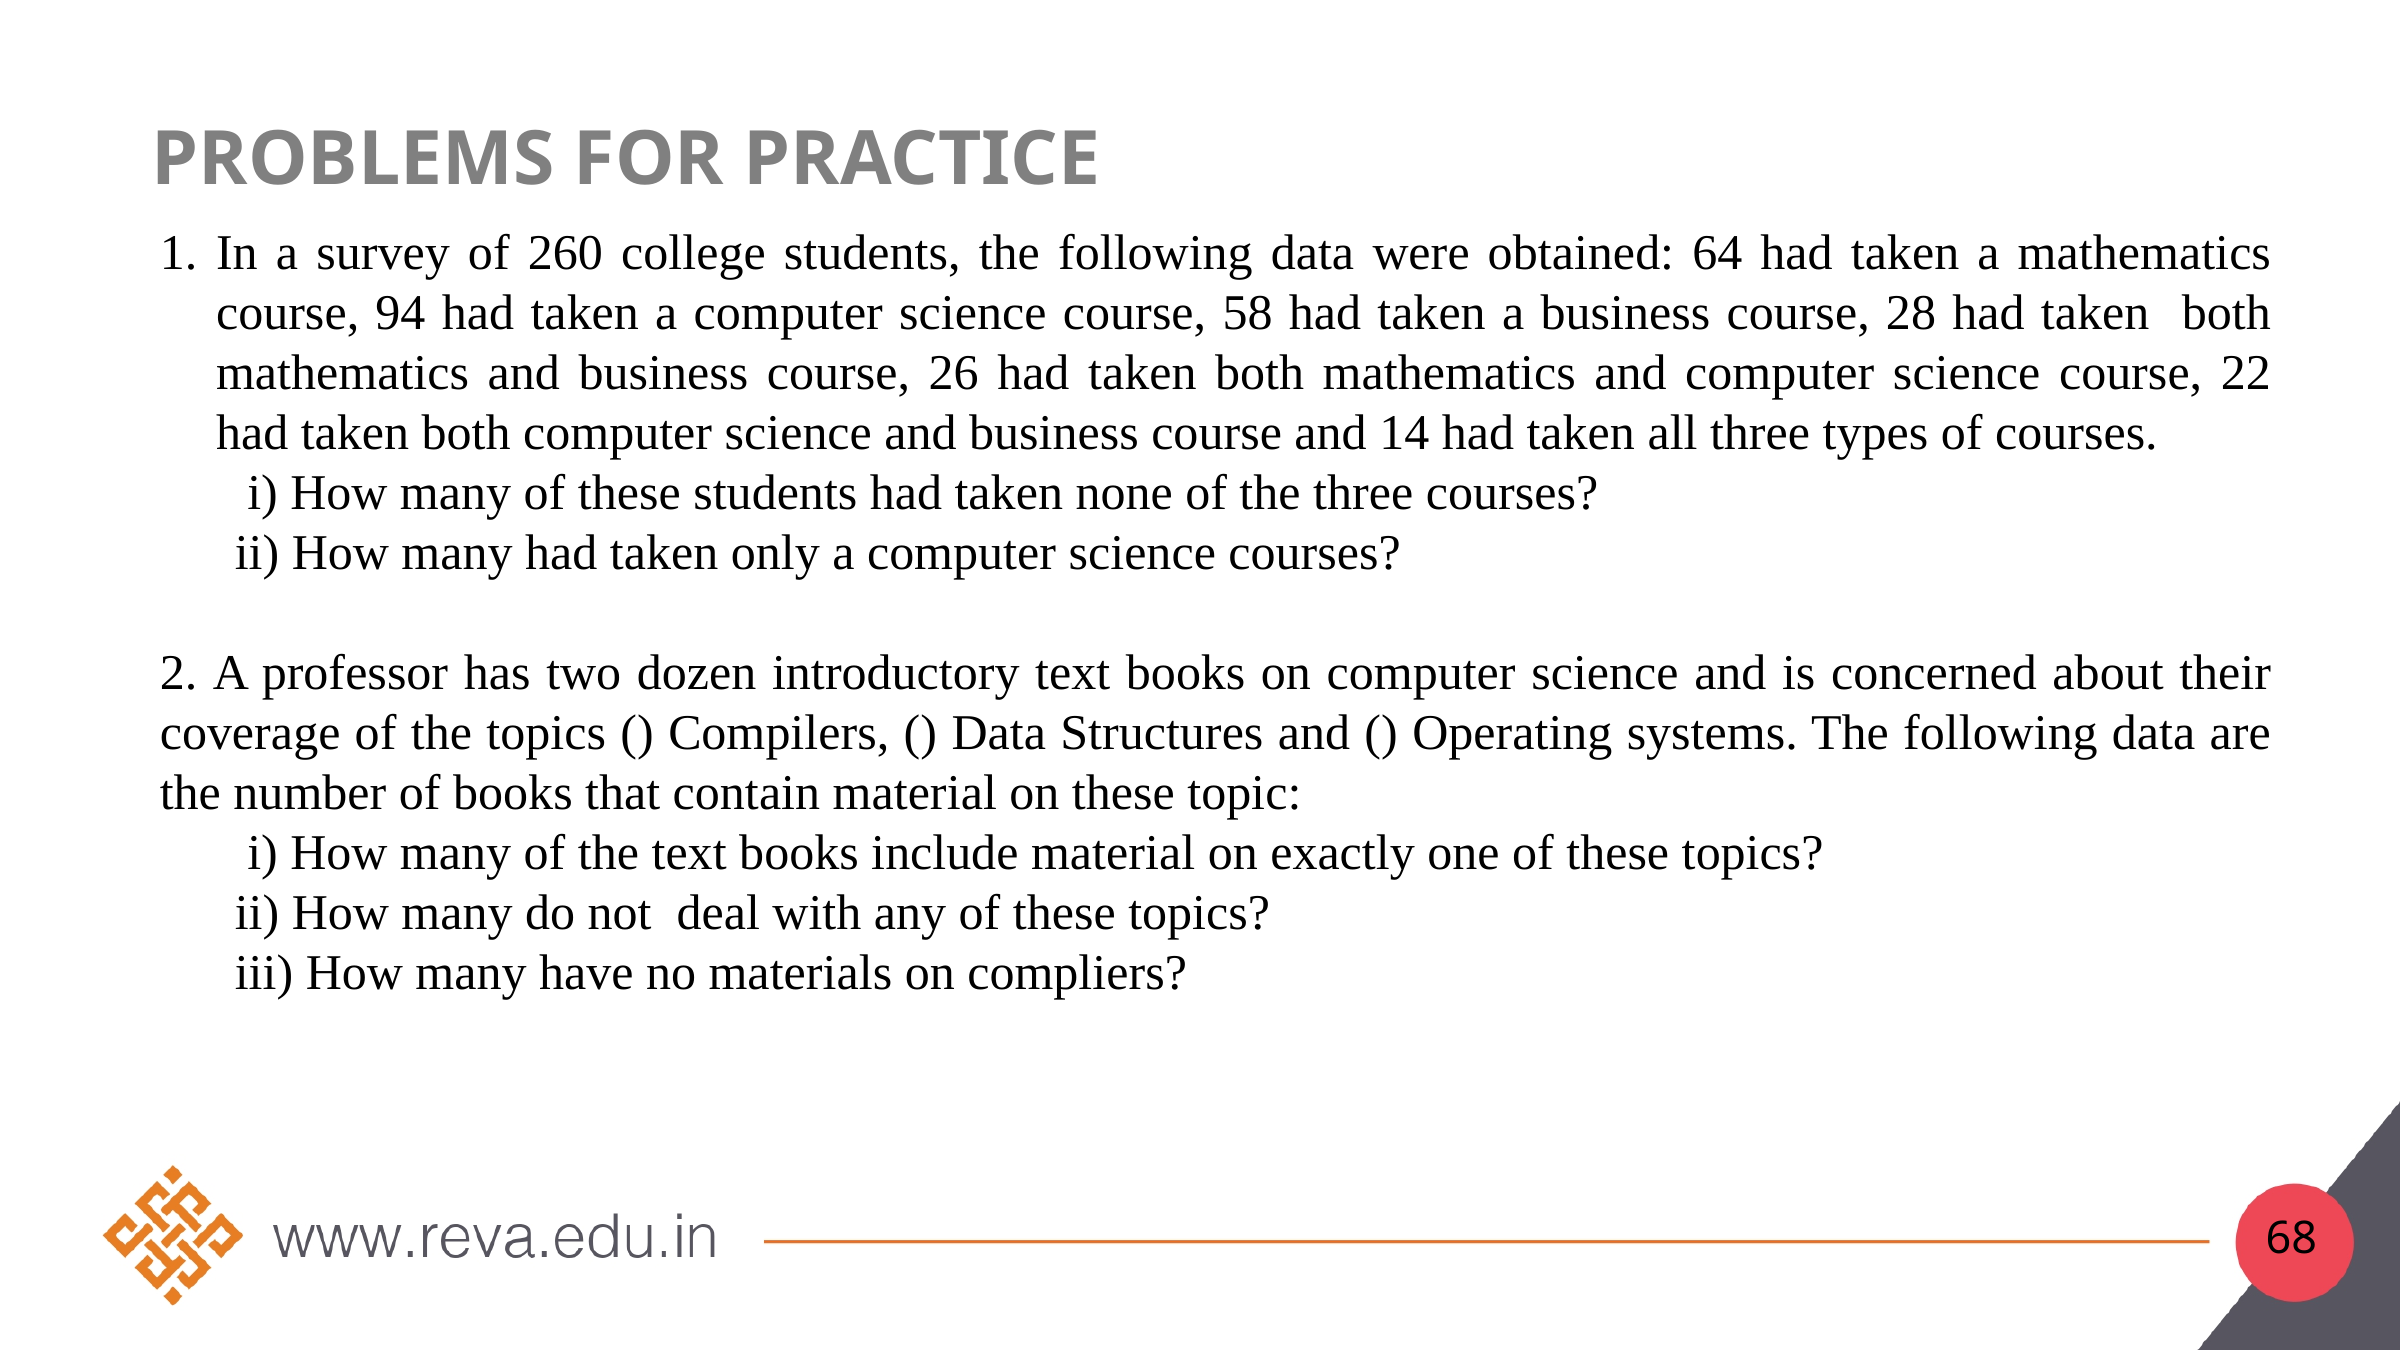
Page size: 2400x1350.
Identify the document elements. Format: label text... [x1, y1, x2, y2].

picture [0, 0, 2400, 1350]
title Problems for practice [136, 77, 1360, 243]
slide_number 68 [2232, 1203, 2350, 1275]
